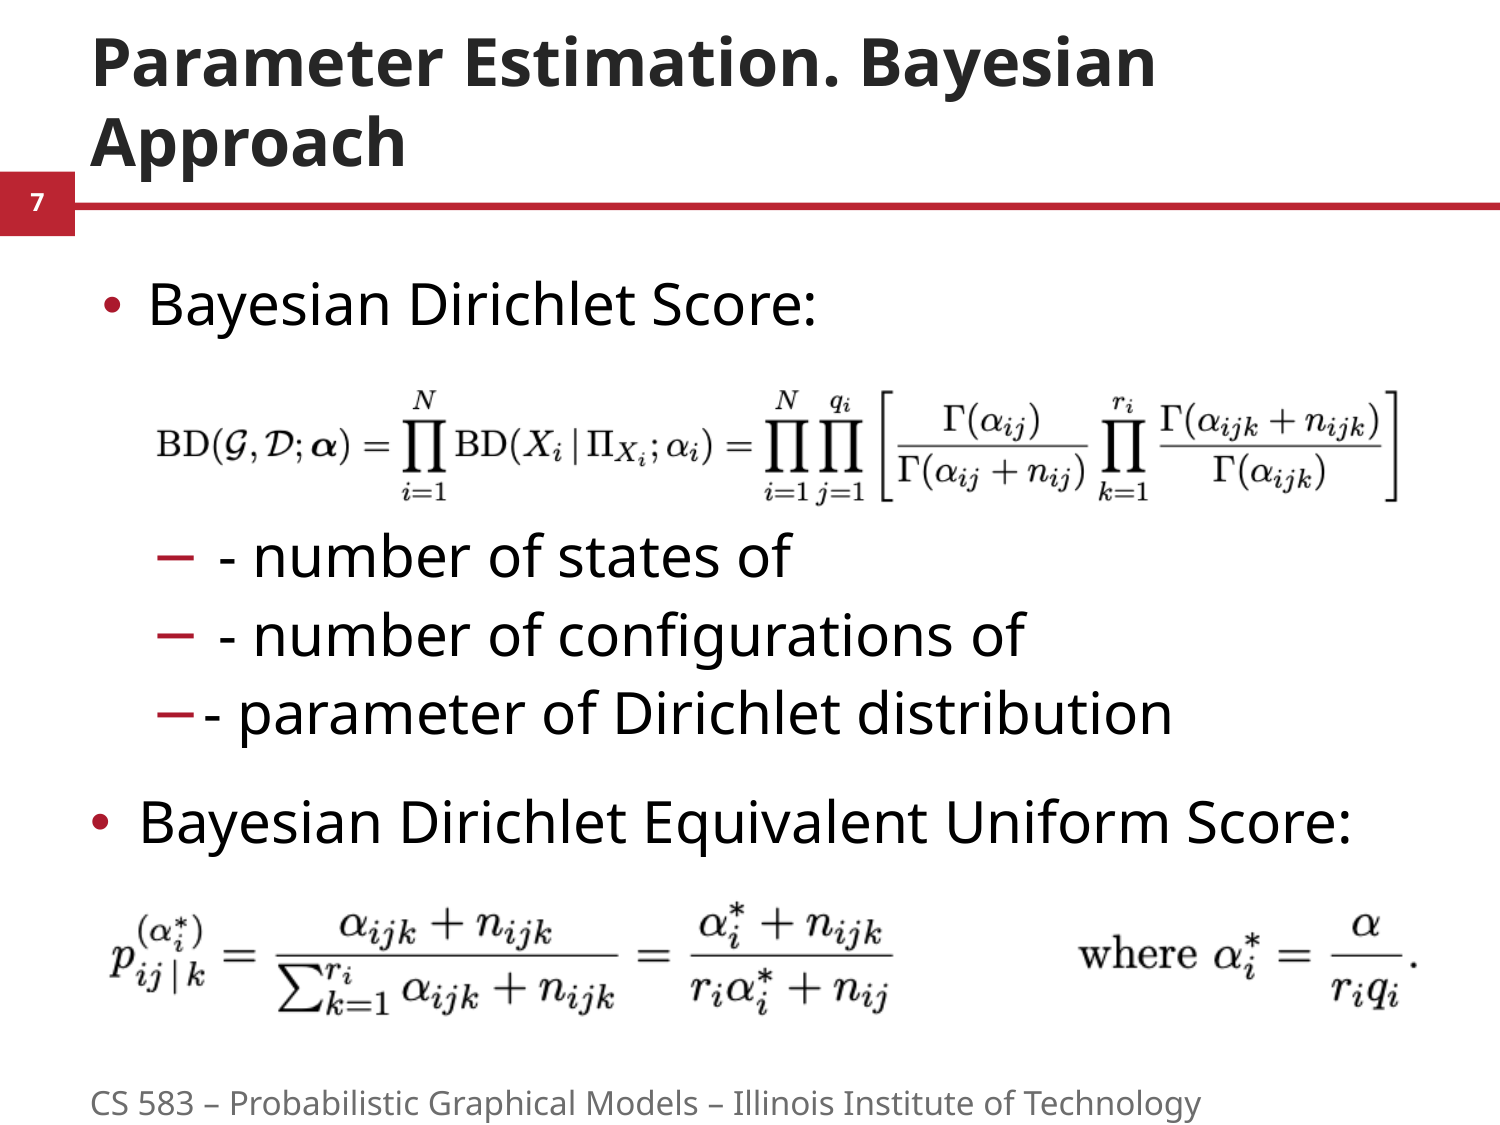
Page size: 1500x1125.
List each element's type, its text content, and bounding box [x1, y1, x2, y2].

footer CS 583 – Probabilistic Graphical Models – Illinois Institute of Technology [75, 1074, 1438, 1125]
text_box Bayesian Dirichlet Score: [87, 265, 1113, 355]
picture [125, 369, 1416, 518]
title Parameter Estimation. Bayesian Approach [75, 56, 1425, 188]
picture [64, 876, 1447, 1042]
text_box Bayesian Dirichlet Equivalent Uniform Score: [75, 782, 1388, 873]
